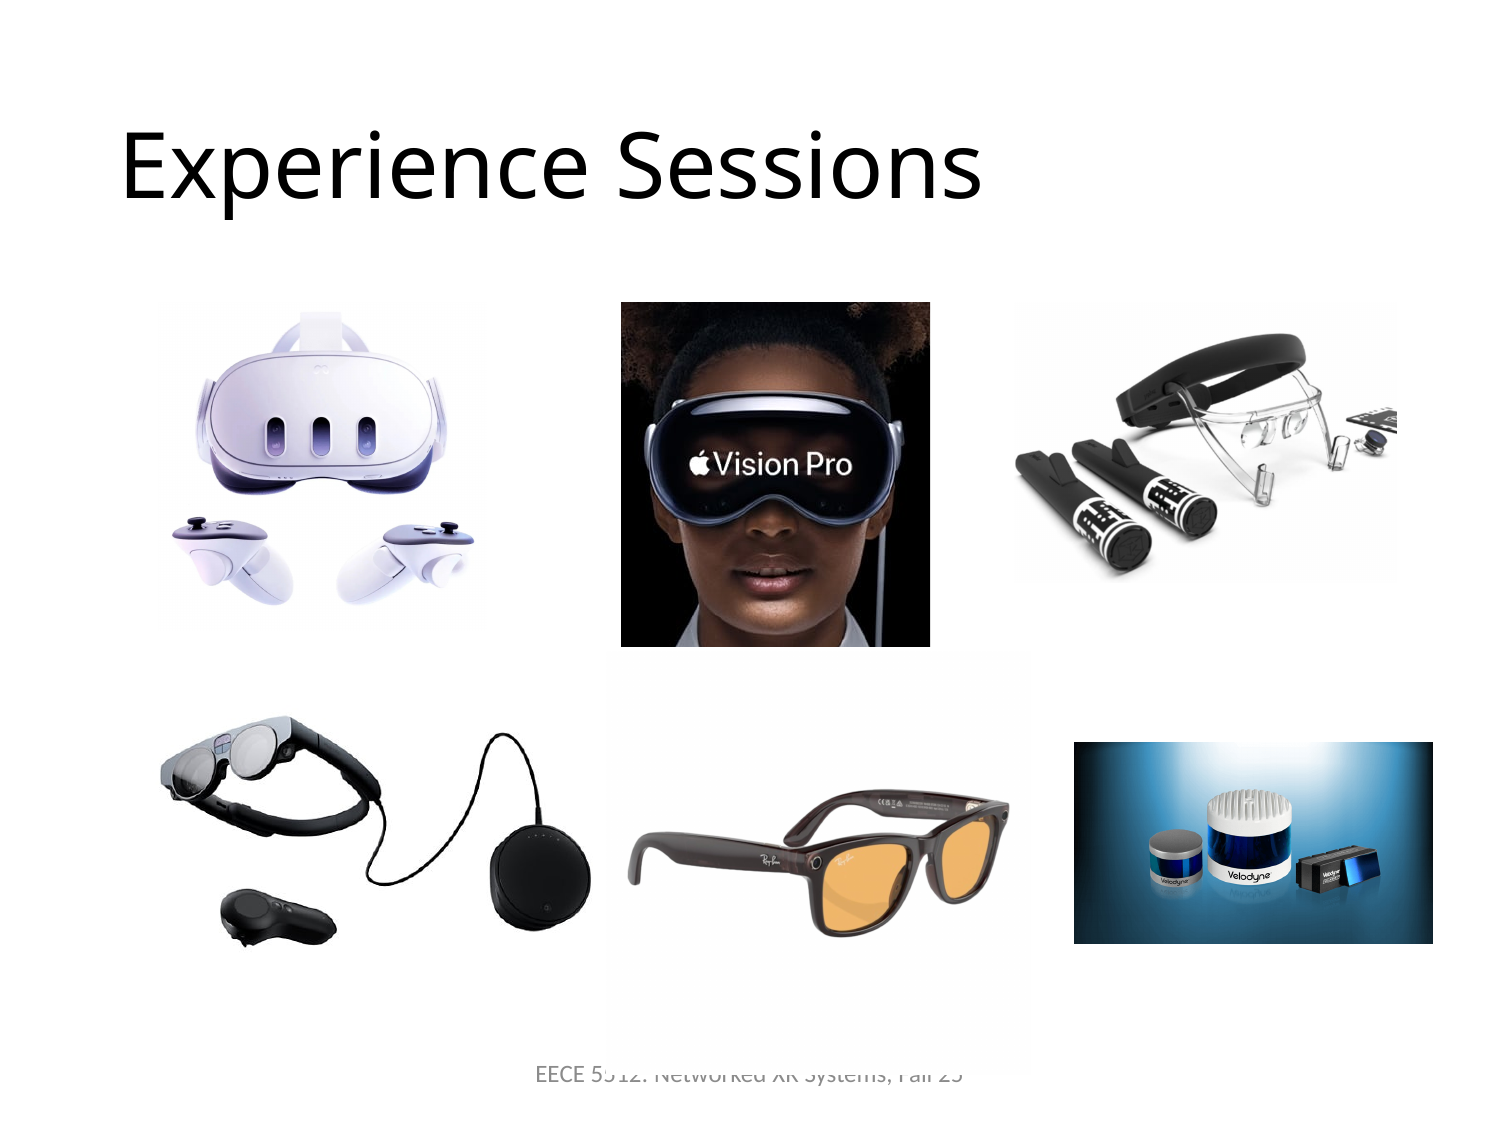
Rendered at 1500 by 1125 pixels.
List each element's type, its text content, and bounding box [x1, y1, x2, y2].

picture [620, 302, 931, 647]
footer EECE 5512: Networked XR Systems, Fall'25 [496, 1042, 1004, 1103]
picture [158, 302, 487, 631]
picture [124, 651, 1031, 1075]
title Experience Sessions [103, 59, 1397, 278]
picture [1014, 302, 1397, 583]
picture [1074, 742, 1433, 944]
